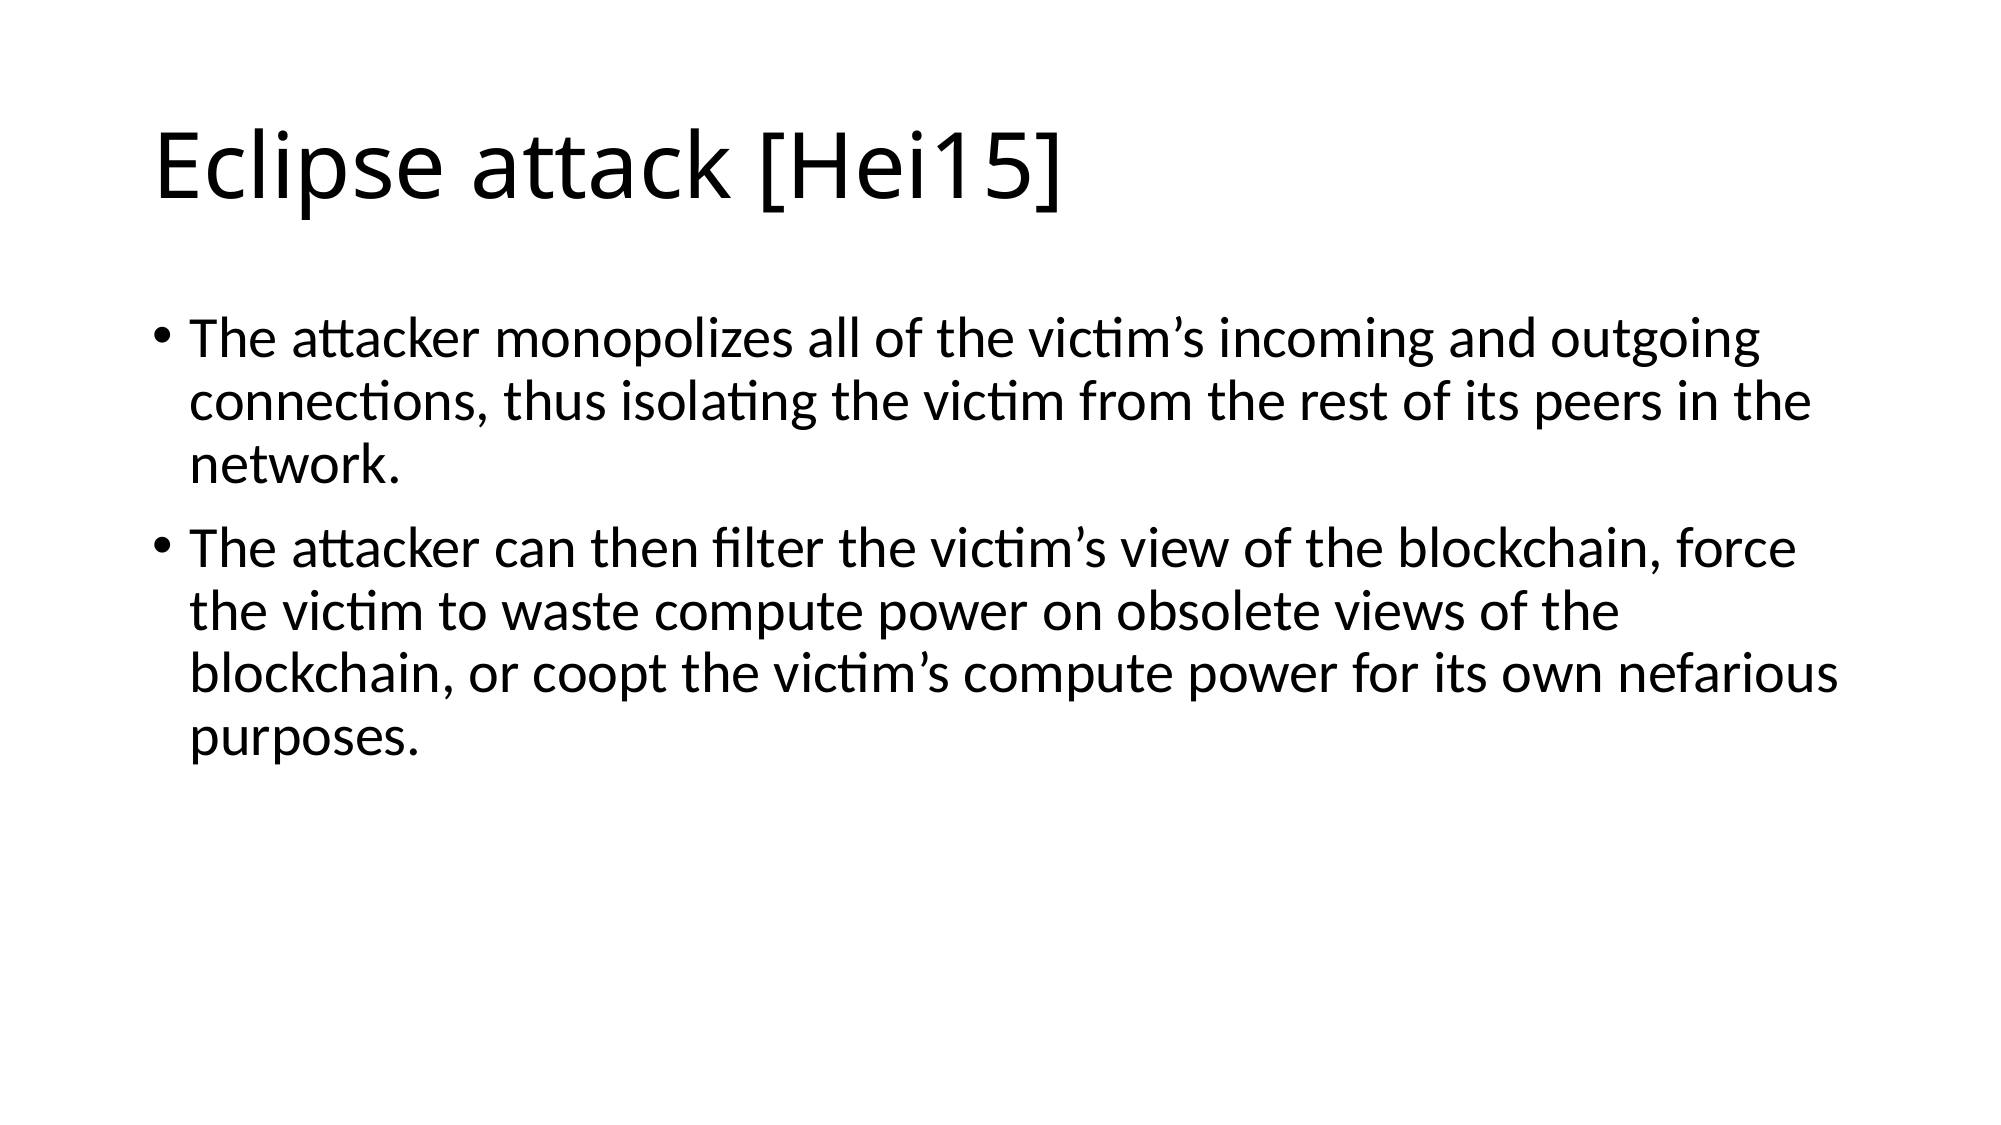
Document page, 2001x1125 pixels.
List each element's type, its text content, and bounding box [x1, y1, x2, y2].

title Eclipse attack [Hei15] [137, 59, 1863, 278]
list The attacker monopolizes all of the victim’s incoming and outgoing connections, thus isolating the victim from the rest of its peers in the network. The attacker can then filter the victim’s view of the blockchain, force the victim to waste compute power on obsolete views of the blockchain, or coopt the victim’s compute power for its own nefarious purposes. [137, 299, 1863, 1014]
